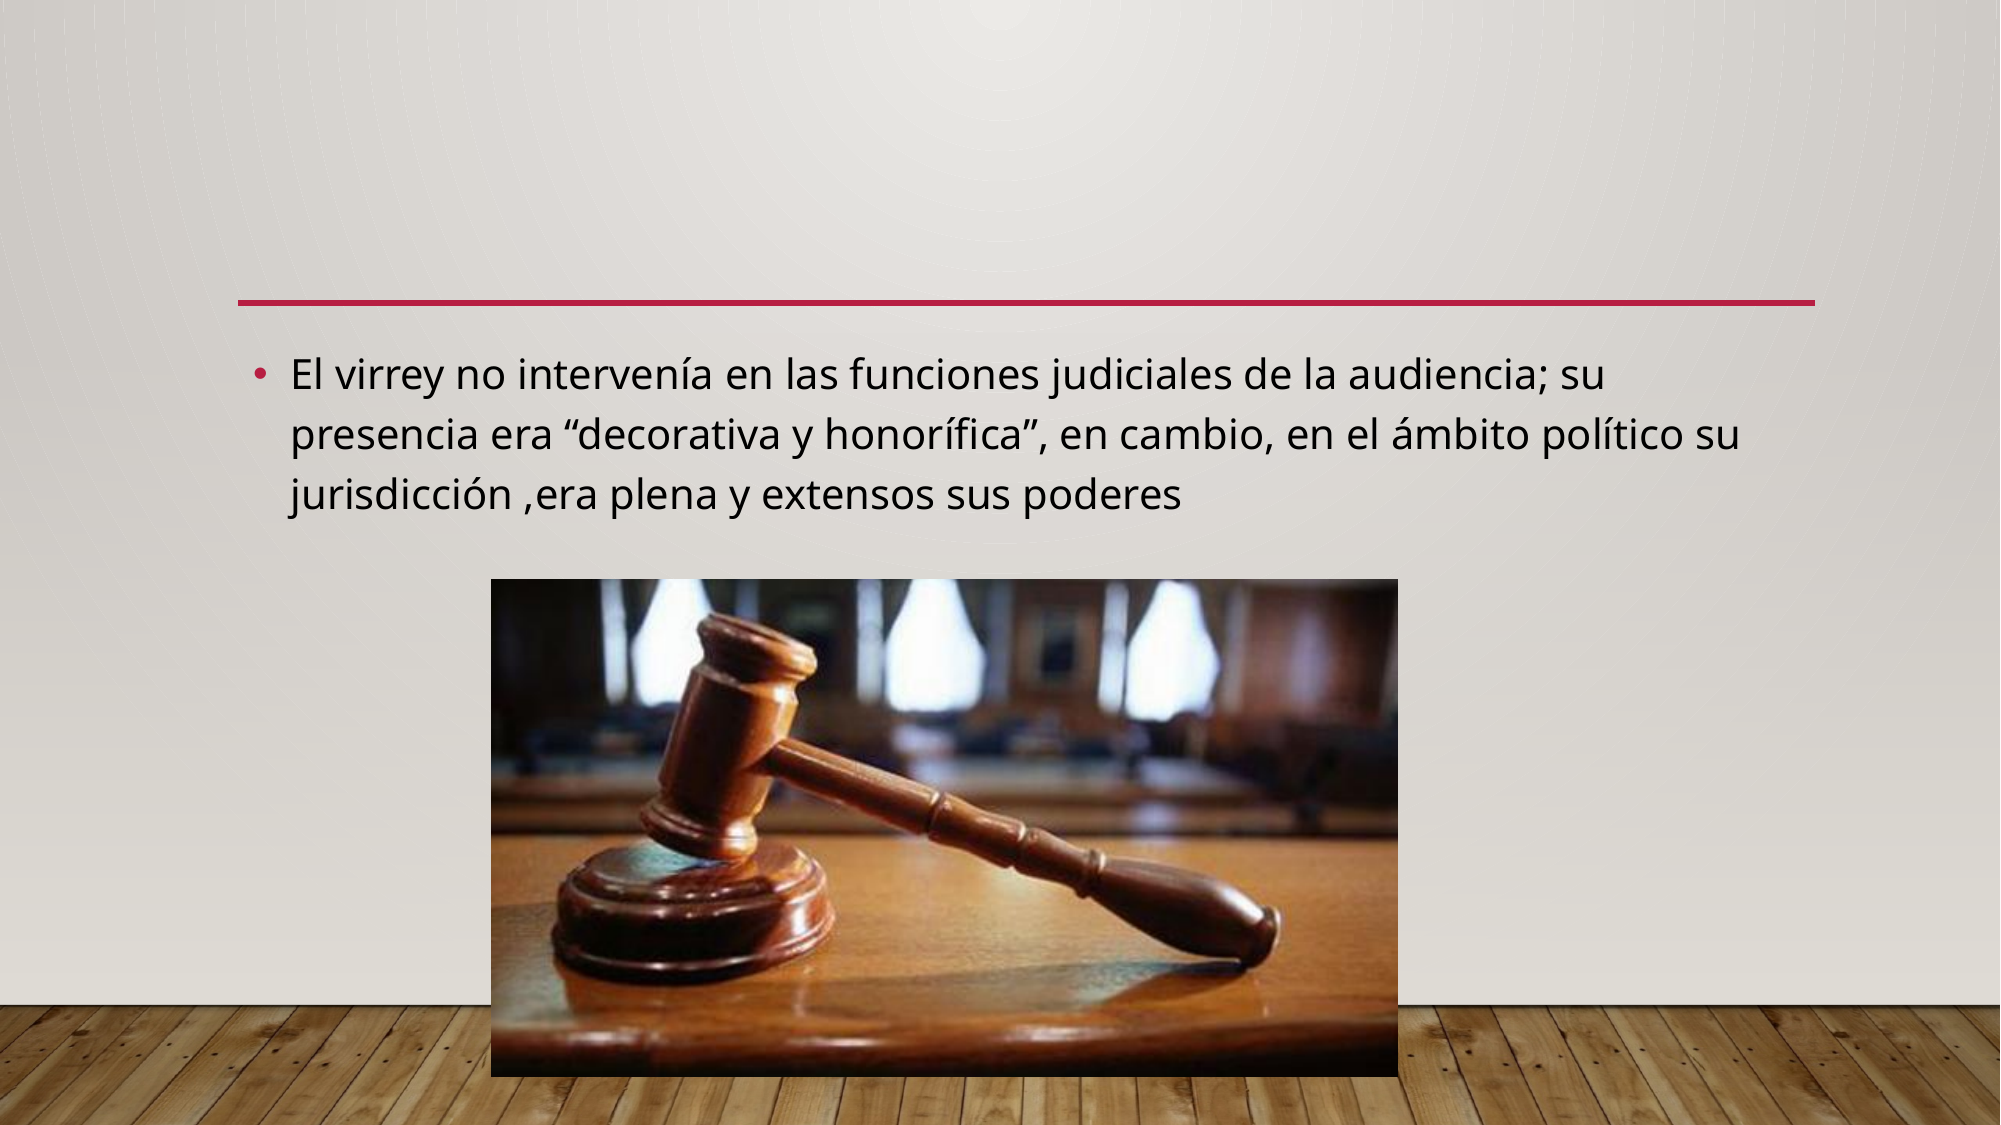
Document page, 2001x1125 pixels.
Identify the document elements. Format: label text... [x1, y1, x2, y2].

picture [0, 579, 2000, 1125]
list El virrey no intervenía en las funciones judiciales de la audiencia; su presencia era “decorativa y honorífica”, en cambio, en el ámbito político su jurisdicción ,era plena y extensos sus poderes [238, 330, 1814, 897]
